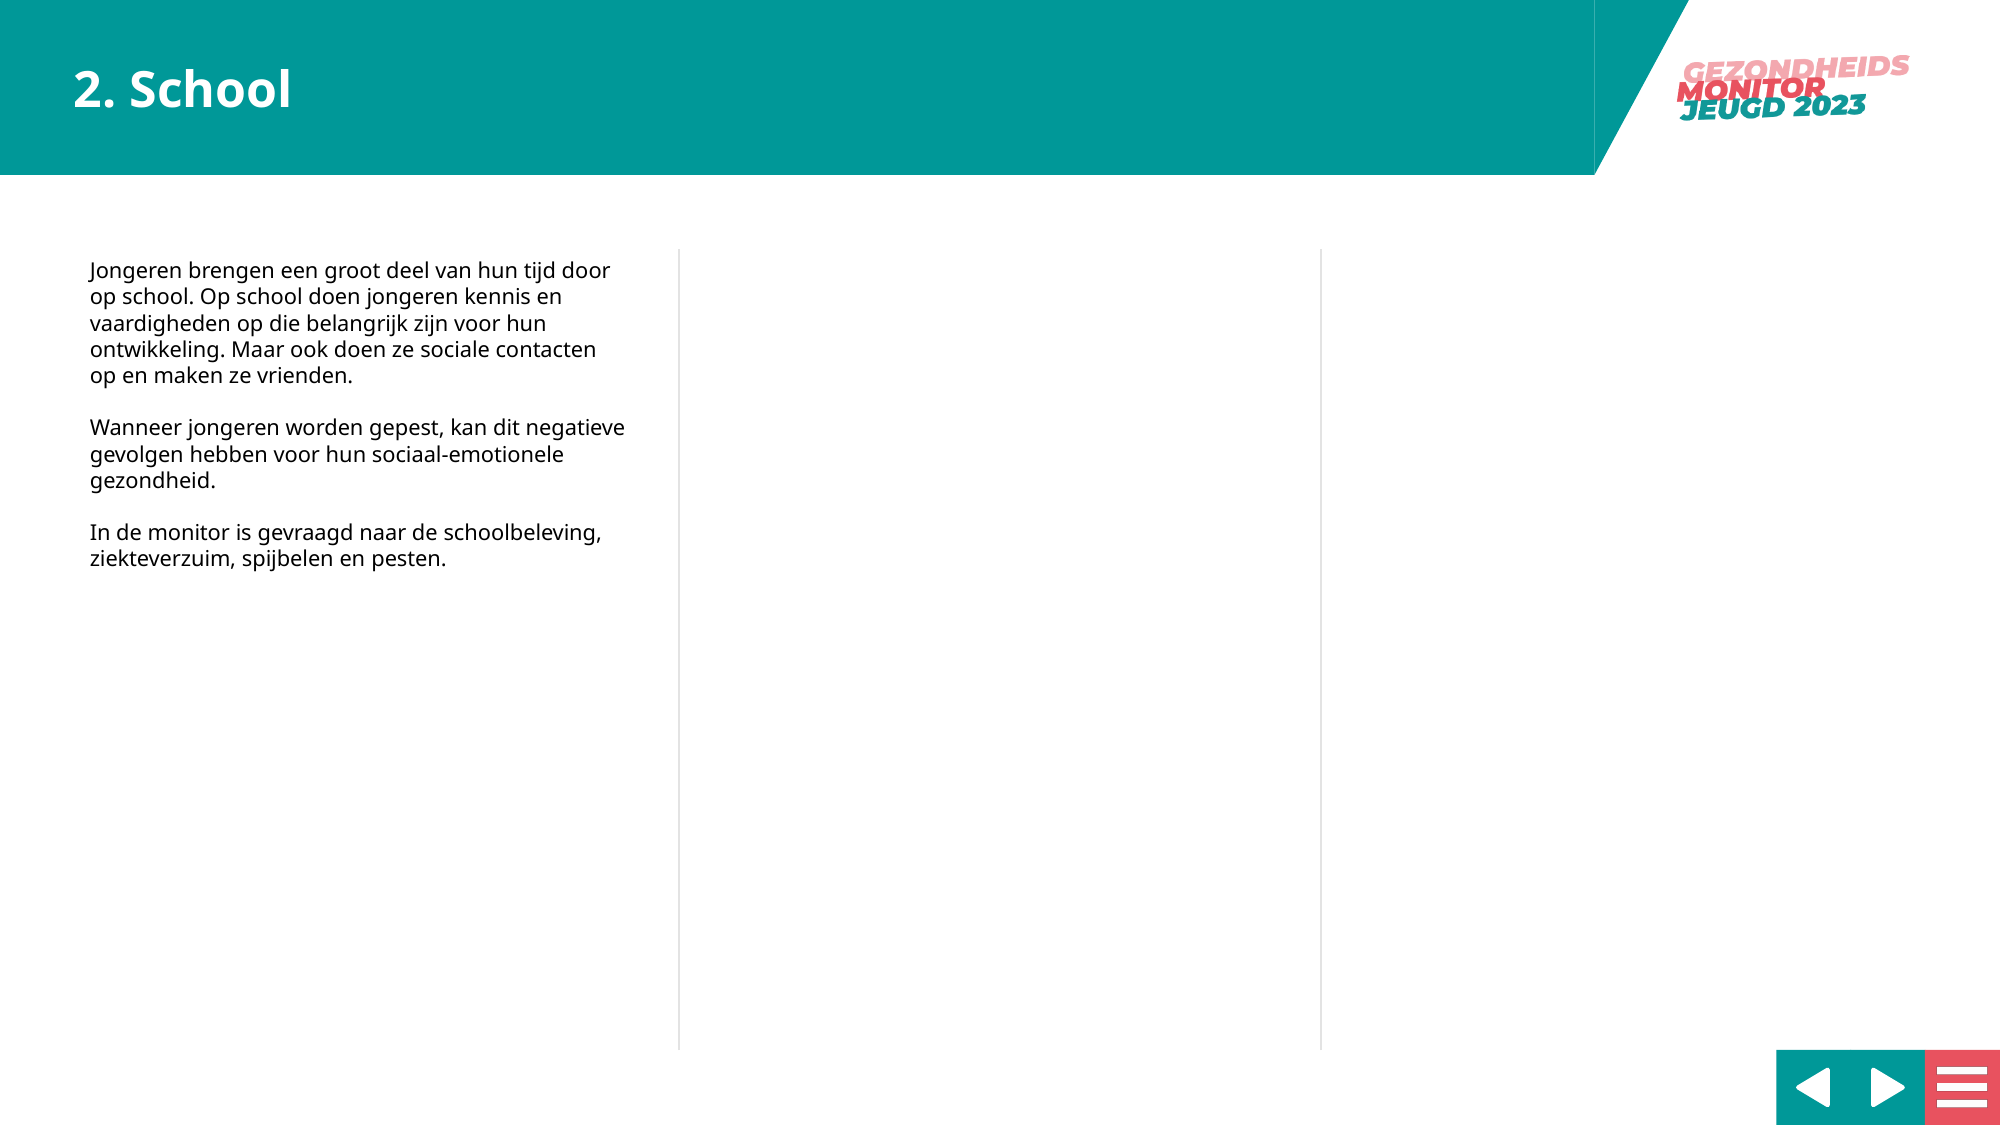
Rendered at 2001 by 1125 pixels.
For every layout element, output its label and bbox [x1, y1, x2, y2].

picture [1929, 1054, 1995, 1120]
picture [1671, 35, 1925, 134]
